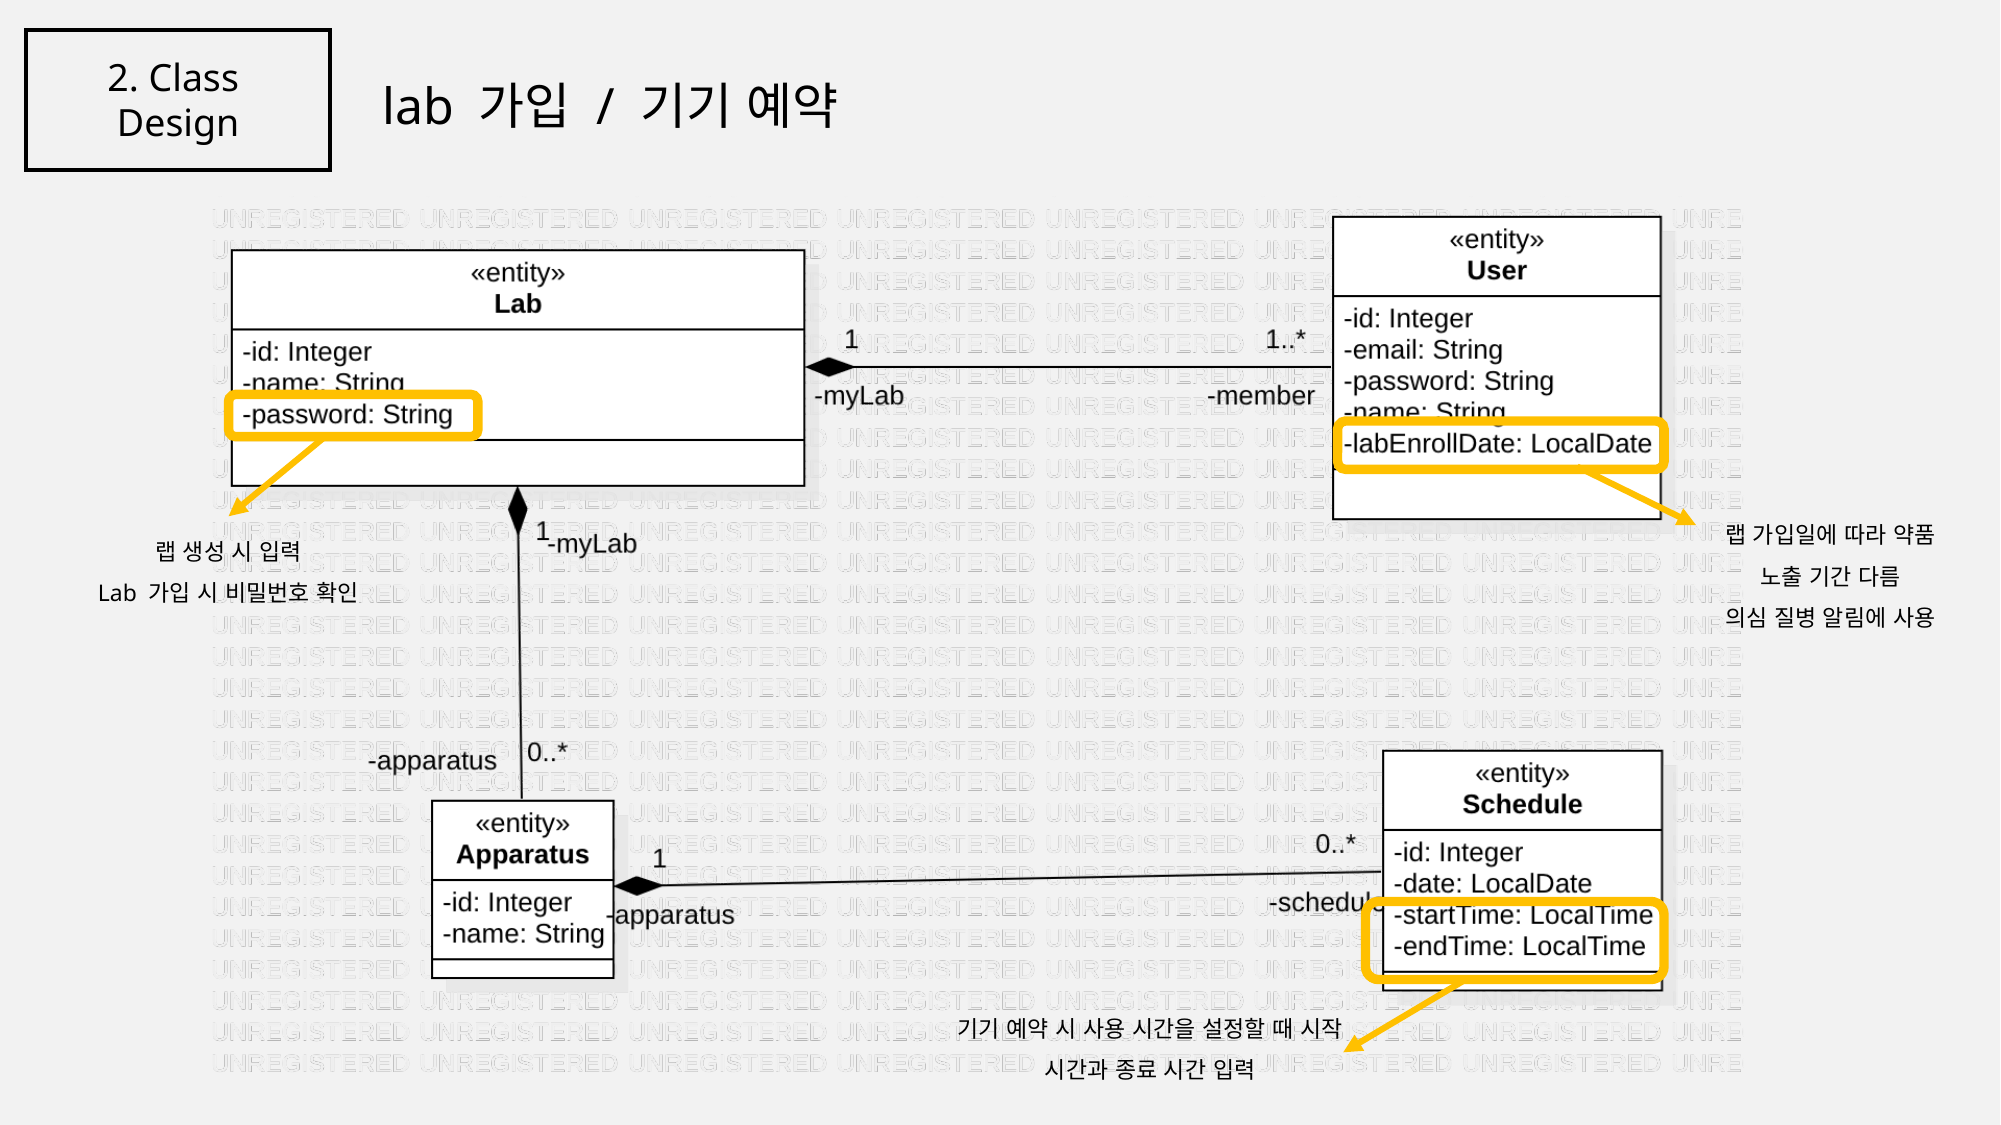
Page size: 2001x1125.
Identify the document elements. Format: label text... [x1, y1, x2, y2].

picture [211, 196, 1744, 1074]
text_box 기기 예약 시 사용 시간을 설정할 때 시작 시간과 종료 시간 입력 [935, 1074, 1366, 1091]
text_box 랩 가입일에 따라 약품 노출 기간 다름 의심 질병 알림에 사용 [1744, 500, 1964, 639]
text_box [26, 29, 330, 171]
text_box lab 가입 / 기기 예약 [367, 66, 913, 142]
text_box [1343, 979, 1466, 1053]
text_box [1577, 466, 1697, 526]
text_box 랩 생성 시 입력 Lab 가입 시 비밀번호 확인 [13, 516, 211, 614]
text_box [228, 437, 324, 517]
